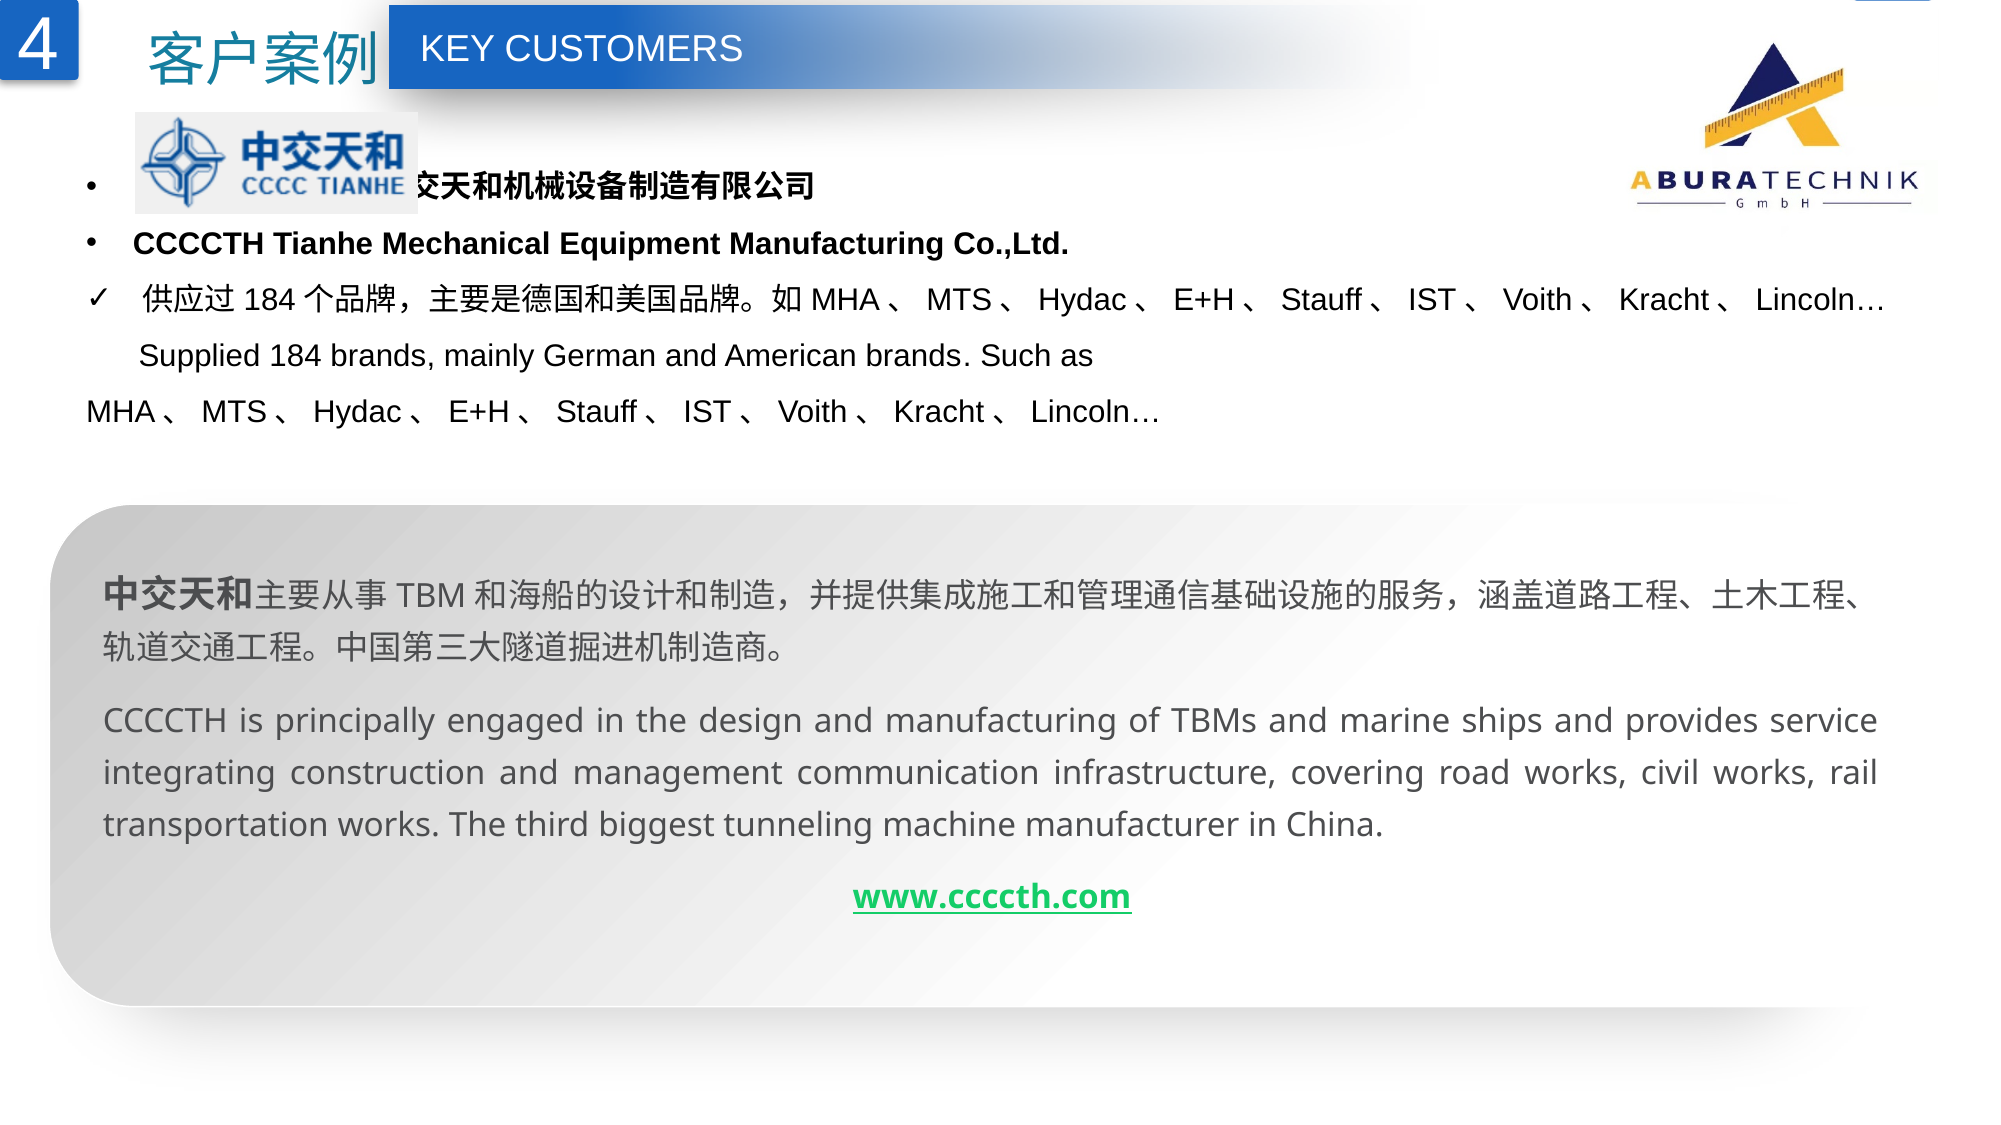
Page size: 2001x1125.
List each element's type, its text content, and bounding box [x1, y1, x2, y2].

text_box [48, 503, 1938, 1008]
text_box 客户案例 [105, 0, 371, 99]
text_box 中交天和机械设备制造有限公司 CCCCTH Tianhe Mechanical Equipment Manufacturing Co.,Ltd. 供应过184个品牌，主要是德国和美国品牌。如MHA、MTS、Hydac、E+H、Stauff、IST、Voith、Kracht、Lincoln… Supplied 184 brands, mainly German and American brands. Such as MHA、MTS、Hydac、E+H、Stauff、IST、Voith、Kracht、Lincoln… [78, 148, 1906, 437]
text_box [389, 4, 1412, 89]
picture [1606, 1, 1938, 245]
text_box 中交天和主要从事TBM和海船的设计和制造，并提供集成施工和管理通信基础设施的服务，涵盖道路工程、土木工程、轨道交通工程。中国第三大隧道掘进机制造商。 CCCCTH is principally engaged in the design and manufacturing of TBMs and marine ships and provides service integrating construction and management communication infrastructure, covering road works, civil works, rail transportation works. The third biggest tunneling machine manufacturer in China. www.ccccth.com [88, 548, 1897, 923]
picture [135, 112, 418, 214]
text_box KEY CUSTOMERS [405, 16, 808, 77]
text_box 4 [0, 0, 80, 81]
